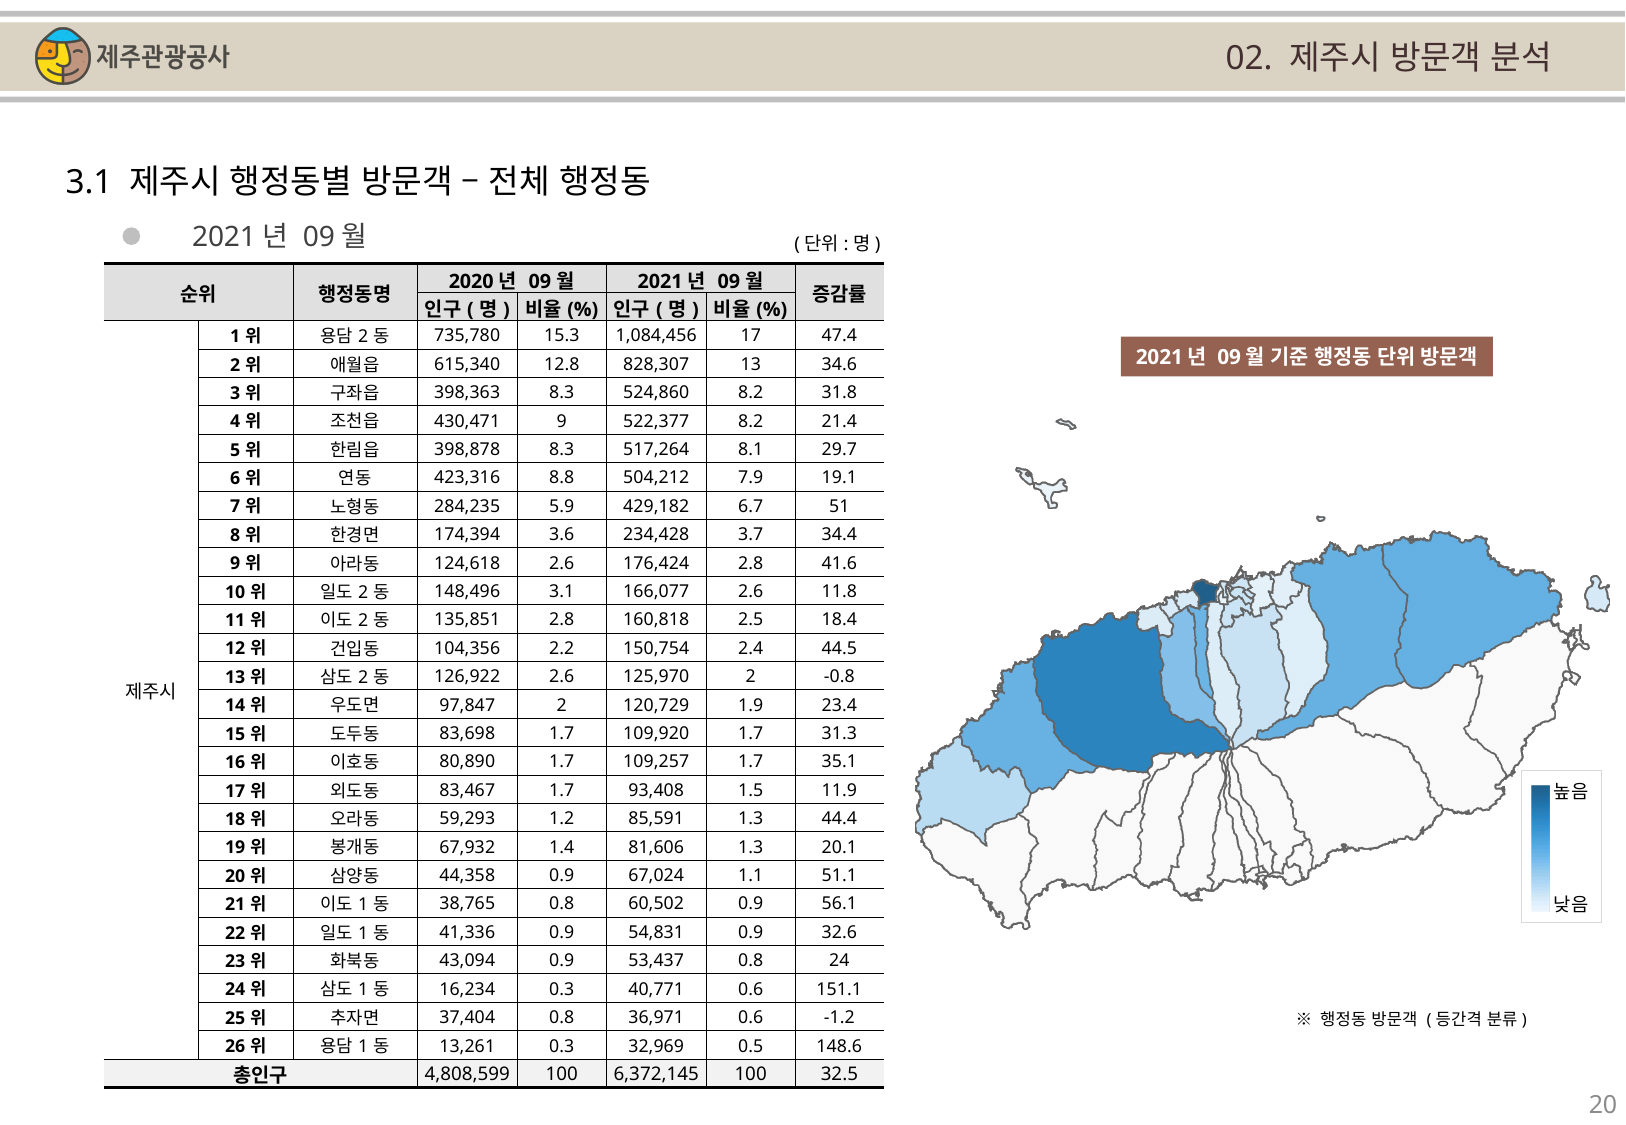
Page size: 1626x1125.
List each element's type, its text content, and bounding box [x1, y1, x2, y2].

table_cell 19위 [199, 832, 293, 860]
table_cell 8.2 [707, 406, 795, 434]
table_cell 6위 [199, 463, 293, 491]
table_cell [518, 1031, 606, 1059]
table_header 순위 [104, 265, 293, 320]
table_cell 148,496 [418, 577, 517, 604]
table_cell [707, 974, 795, 1002]
table_cell 이도2동 [294, 605, 417, 633]
table_cell 104,356 [418, 634, 517, 661]
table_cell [607, 946, 706, 973]
table_cell 51 [796, 492, 884, 519]
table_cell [518, 946, 606, 973]
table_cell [707, 832, 795, 860]
table_cell 5.9 [518, 492, 606, 519]
table_cell 이호동 [294, 747, 417, 775]
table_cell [707, 889, 795, 917]
table_cell 구좌읍 [294, 378, 417, 405]
table_cell 5위 [199, 435, 293, 462]
table_cell 우도면 [294, 690, 417, 718]
table_cell 삼도2동 [294, 662, 417, 689]
table_cell 8위 [199, 520, 293, 547]
table_cell 1.7 [707, 719, 795, 746]
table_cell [294, 918, 417, 945]
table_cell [518, 889, 606, 917]
table_cell 8.1 [707, 435, 795, 462]
table_cell 1.7 [518, 719, 606, 746]
table_cell 517,264 [607, 435, 706, 462]
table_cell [199, 861, 293, 888]
table_cell 일도2동 [294, 577, 417, 604]
table_cell 2.6 [707, 577, 795, 604]
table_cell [607, 1003, 706, 1030]
table_cell 59,293 [418, 804, 517, 831]
table_cell 504,212 [607, 463, 706, 491]
table_cell 615,340 [418, 350, 517, 377]
table_cell 150,754 [607, 634, 706, 661]
table_cell 8.3 [518, 378, 606, 405]
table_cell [607, 1031, 706, 1059]
table_cell 23.4 [796, 690, 884, 718]
table_cell 4위 [199, 406, 293, 434]
picture [915, 236, 1610, 1112]
table_cell 13 [707, 350, 795, 377]
table_cell 인구(명) [607, 293, 706, 320]
table_cell 93,408 [607, 776, 706, 803]
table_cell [607, 889, 706, 917]
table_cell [796, 1031, 884, 1059]
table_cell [796, 974, 884, 1002]
table_cell 한경면 [294, 520, 417, 547]
table_cell 83,698 [418, 719, 517, 746]
table_cell 44.4 [796, 804, 884, 831]
table_cell 430,471 [418, 406, 517, 434]
table_cell 8.3 [518, 435, 606, 462]
table_cell 109,920 [607, 719, 706, 746]
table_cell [707, 946, 795, 973]
table_cell 2.6 [518, 548, 606, 576]
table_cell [607, 1060, 706, 1086]
text_box (단위:명) [779, 224, 896, 262]
table_cell 15위 [199, 719, 293, 746]
table_cell 10위 [199, 577, 293, 604]
table_cell -0.8 [796, 662, 884, 689]
table_cell 2.6 [518, 662, 606, 689]
table_cell 건입동 [294, 634, 417, 661]
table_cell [294, 946, 417, 973]
table_cell 13위 [199, 662, 293, 689]
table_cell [294, 832, 417, 860]
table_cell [418, 946, 517, 973]
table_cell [707, 861, 795, 888]
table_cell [707, 918, 795, 945]
table_cell 1.7 [518, 747, 606, 775]
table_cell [796, 861, 884, 888]
table_cell 2 [518, 690, 606, 718]
table_cell 2.2 [518, 634, 606, 661]
table_cell 12.8 [518, 350, 606, 377]
text_box 3.1 제주시 행정동별 방문객 – 전체 행정동 [50, 152, 1144, 208]
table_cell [796, 832, 884, 860]
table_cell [607, 974, 706, 1002]
table_cell 34.4 [796, 520, 884, 547]
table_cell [418, 889, 517, 917]
table_cell 31.8 [796, 378, 884, 405]
table_header 행정동명 [294, 265, 417, 320]
table_cell 17 [707, 321, 795, 349]
table_cell 9위 [199, 548, 293, 576]
table_cell 비율(%) [707, 293, 795, 320]
table_cell 160,818 [607, 605, 706, 633]
table_cell 14위 [199, 690, 293, 718]
table_cell 29.7 [796, 435, 884, 462]
table_cell 83,467 [418, 776, 517, 803]
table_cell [518, 861, 606, 888]
table_cell 아라동 [294, 548, 417, 576]
table_cell 11.9 [796, 776, 884, 803]
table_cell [607, 832, 706, 860]
table_cell 176,424 [607, 548, 706, 576]
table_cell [796, 946, 884, 973]
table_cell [294, 861, 417, 888]
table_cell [607, 918, 706, 945]
text_box 2021년 09월 [176, 210, 383, 260]
table_cell 도두동 [294, 719, 417, 746]
table_cell 노형동 [294, 492, 417, 519]
picture [31, 26, 232, 87]
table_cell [518, 918, 606, 945]
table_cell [518, 1060, 606, 1086]
table_cell 1,084,456 [607, 321, 706, 349]
table_cell 조천읍 [294, 406, 417, 434]
table_header 증감률 [796, 265, 884, 320]
table_cell 3.7 [707, 520, 795, 547]
table_cell 1.7 [707, 747, 795, 775]
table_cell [418, 861, 517, 888]
table_cell 16위 [199, 747, 293, 775]
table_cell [796, 1060, 884, 1086]
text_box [1521, 770, 1618, 925]
table_cell 11위 [199, 605, 293, 633]
table_cell 398,878 [418, 435, 517, 462]
table_cell 19.1 [796, 463, 884, 491]
table_cell 2위 [199, 350, 293, 377]
table_cell 47.4 [796, 321, 884, 349]
table_cell 11.8 [796, 577, 884, 604]
table_cell 524,860 [607, 378, 706, 405]
table_cell 용담2동 [294, 321, 417, 349]
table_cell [199, 974, 293, 1002]
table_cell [796, 918, 884, 945]
table_header 2021년 09월 [607, 265, 795, 292]
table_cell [418, 832, 517, 860]
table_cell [199, 1031, 293, 1059]
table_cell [104, 1060, 417, 1086]
table_cell 애월읍 [294, 350, 417, 377]
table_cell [796, 1003, 884, 1030]
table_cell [707, 1060, 795, 1086]
table_cell 135,851 [418, 605, 517, 633]
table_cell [418, 918, 517, 945]
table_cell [199, 1003, 293, 1030]
table_cell 234,428 [607, 520, 706, 547]
table_cell 34.6 [796, 350, 884, 377]
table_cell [418, 1060, 517, 1086]
table_cell 2.4 [707, 634, 795, 661]
table_cell 3위 [199, 378, 293, 405]
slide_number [1251, 1063, 1618, 1123]
table_cell 외도동 [294, 776, 417, 803]
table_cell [418, 1031, 517, 1059]
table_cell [707, 1003, 795, 1030]
table_cell 한림읍 [294, 435, 417, 462]
table_cell 126,922 [418, 662, 517, 689]
table_cell 2.5 [707, 605, 795, 633]
table_cell 9 [518, 406, 606, 434]
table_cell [199, 946, 293, 973]
table_cell 284,235 [418, 492, 517, 519]
table_cell 7위 [199, 492, 293, 519]
table_cell 35.1 [796, 747, 884, 775]
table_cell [199, 889, 293, 917]
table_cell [518, 974, 606, 1002]
table_cell 522,377 [607, 406, 706, 434]
table_cell 8.2 [707, 378, 795, 405]
table_cell 174,394 [418, 520, 517, 547]
table_cell 2.8 [707, 548, 795, 576]
table_cell 2.8 [518, 605, 606, 633]
table_cell 85,591 [607, 804, 706, 831]
table_cell 15.3 [518, 321, 606, 349]
table_cell 1.5 [707, 776, 795, 803]
table_cell 423,316 [418, 463, 517, 491]
table_cell 비율(%) [518, 293, 606, 320]
table_cell 오라동 [294, 804, 417, 831]
table_cell 1.9 [707, 690, 795, 718]
table_cell 연동 [294, 463, 417, 491]
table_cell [294, 889, 417, 917]
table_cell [418, 1003, 517, 1030]
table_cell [518, 1003, 606, 1030]
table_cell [294, 1031, 417, 1059]
table_cell 41.6 [796, 548, 884, 576]
table_cell 44.5 [796, 634, 884, 661]
table_cell 125,970 [607, 662, 706, 689]
table_cell 120,729 [607, 690, 706, 718]
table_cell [294, 1003, 417, 1030]
table_cell 인구(명) [418, 293, 517, 320]
table_cell 2 [707, 662, 795, 689]
table_cell 398,363 [418, 378, 517, 405]
table_header 2020년 09월 [418, 265, 606, 292]
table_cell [199, 918, 293, 945]
table_cell 1.3 [707, 804, 795, 831]
table_cell 166,077 [607, 577, 706, 604]
table_cell 3.1 [518, 577, 606, 604]
table_cell 12위 [199, 634, 293, 661]
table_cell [607, 861, 706, 888]
table_cell 828,307 [607, 350, 706, 377]
table_cell 429,182 [607, 492, 706, 519]
table_cell 7.9 [707, 463, 795, 491]
table_cell 제주시 [104, 321, 198, 1059]
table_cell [418, 974, 517, 1002]
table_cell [796, 889, 884, 917]
table_cell 18.4 [796, 605, 884, 633]
table_cell 80,890 [418, 747, 517, 775]
text_box 02. 제주시 방문객 분석 [1042, 28, 1595, 84]
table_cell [518, 832, 606, 860]
table_cell 735,780 [418, 321, 517, 349]
table_cell 109,257 [607, 747, 706, 775]
table_cell 6.7 [707, 492, 795, 519]
table_cell 3.6 [518, 520, 606, 547]
table_cell 1위 [199, 321, 293, 349]
table_cell 8.8 [518, 463, 606, 491]
text_box [121, 226, 141, 246]
table_cell 17위 [199, 776, 293, 803]
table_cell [294, 974, 417, 1002]
table_cell 97,847 [418, 690, 517, 718]
table_cell 124,618 [418, 548, 517, 576]
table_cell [707, 1031, 795, 1059]
table_cell 18위 [199, 804, 293, 831]
table_cell 31.3 [796, 719, 884, 746]
table_cell 1.2 [518, 804, 606, 831]
table_cell 1.7 [518, 776, 606, 803]
table_cell 21.4 [796, 406, 884, 434]
